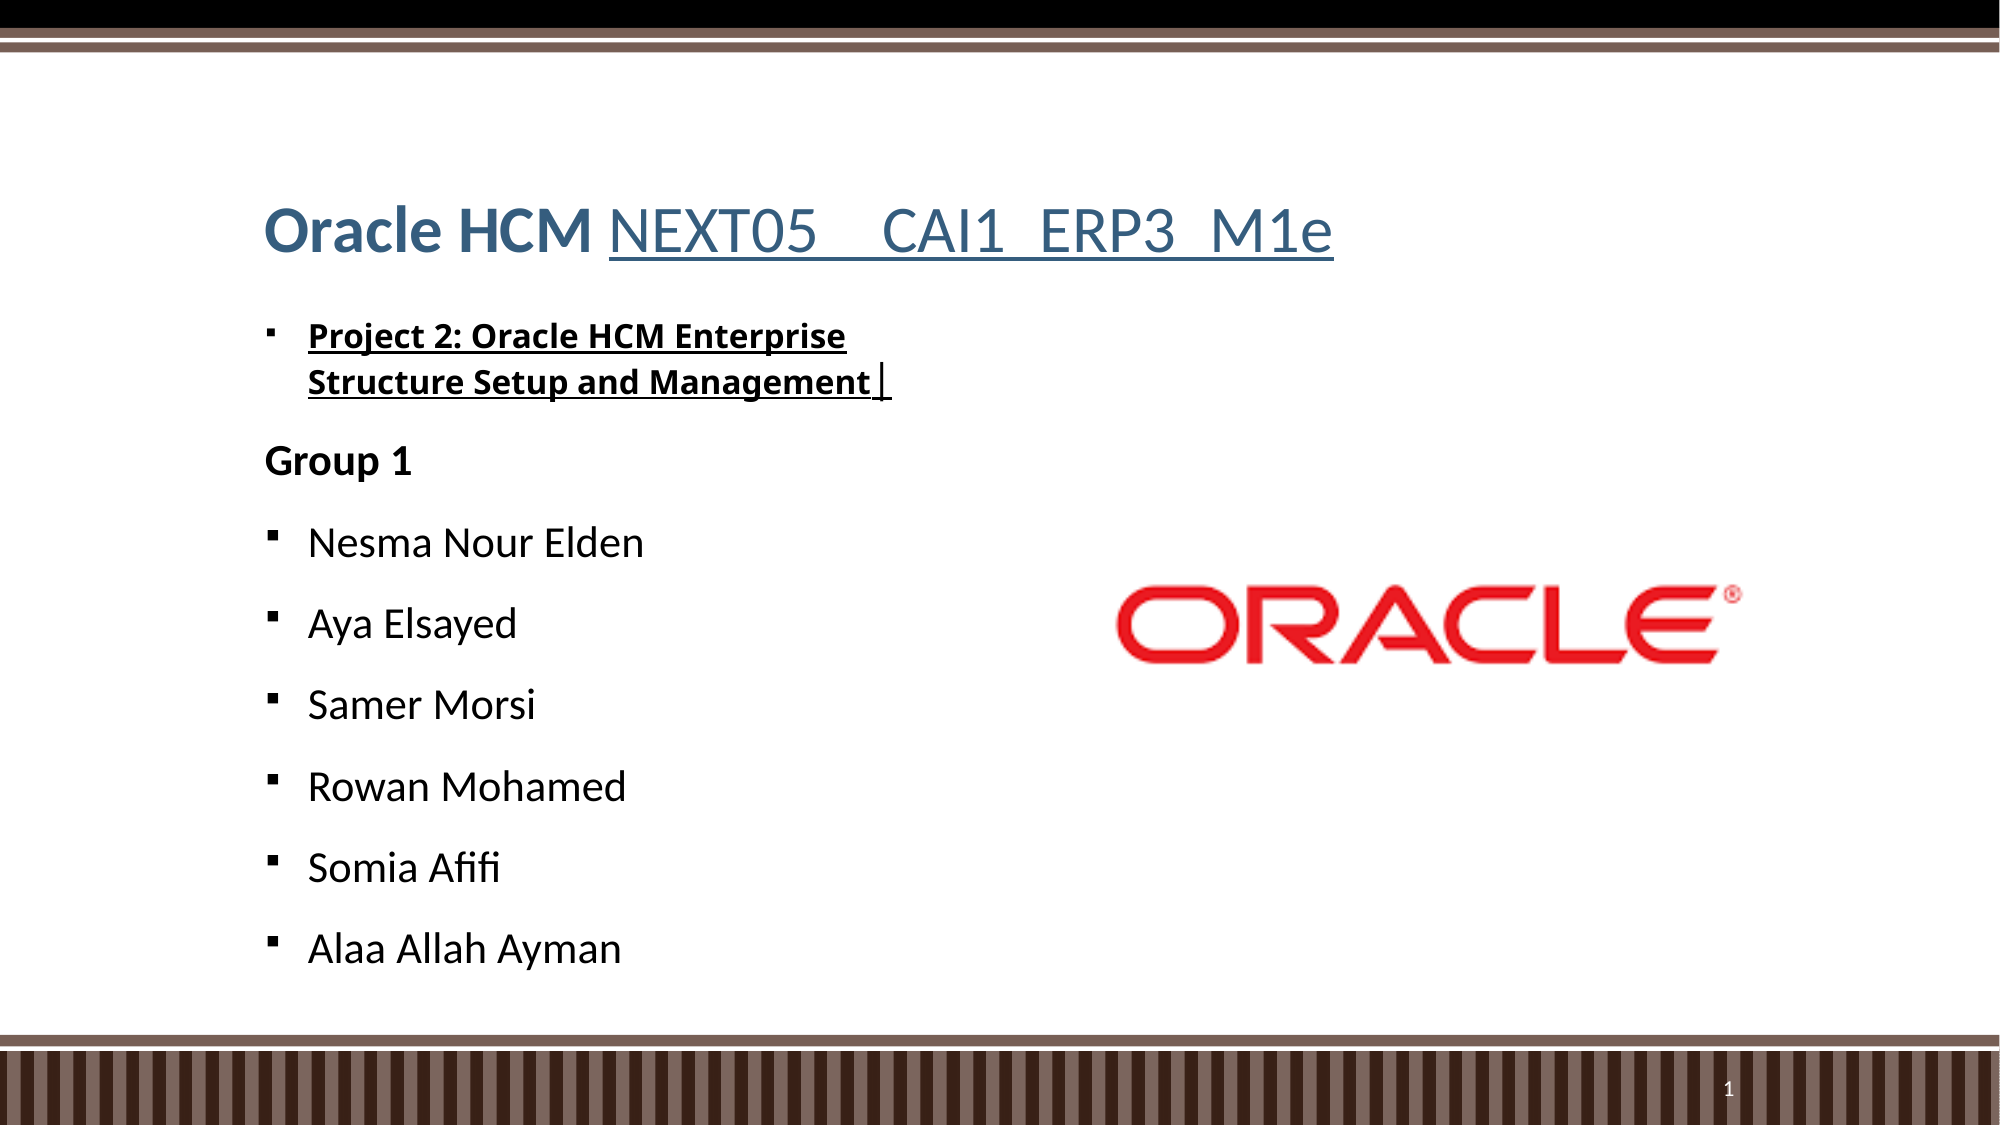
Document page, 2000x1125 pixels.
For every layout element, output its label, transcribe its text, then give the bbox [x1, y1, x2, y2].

picture [1022, 412, 1838, 838]
slide_number 1 [1596, 1069, 1750, 1107]
list Project 2: Oracle HCM Enterprise Structure Setup and Management| Group 1 Nesma Nour Elden Aya Elsayed Samer Morsi Rowan Mohamed Somia Afifi Alaa Allah Ayman [249, 312, 978, 984]
title Oracle HCM NEXT05 _ CAI1_ERP3_M1e [249, 99, 1750, 275]
